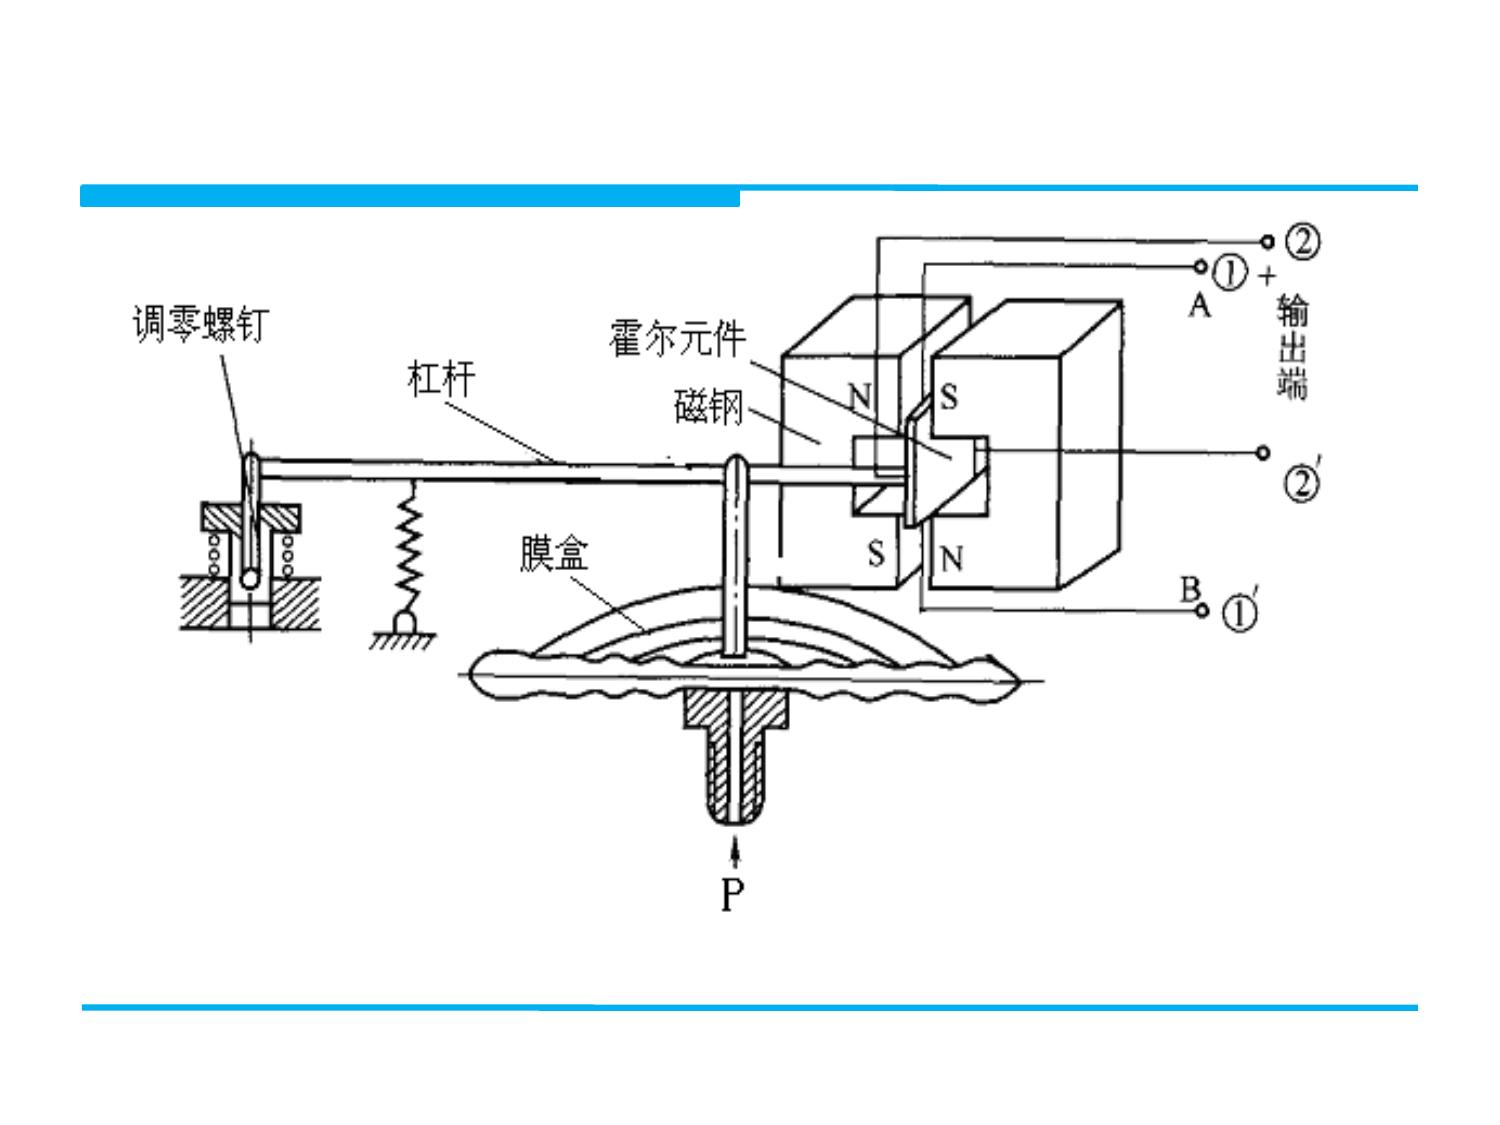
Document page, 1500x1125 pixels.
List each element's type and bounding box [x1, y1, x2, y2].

picture [88, 207, 1365, 926]
